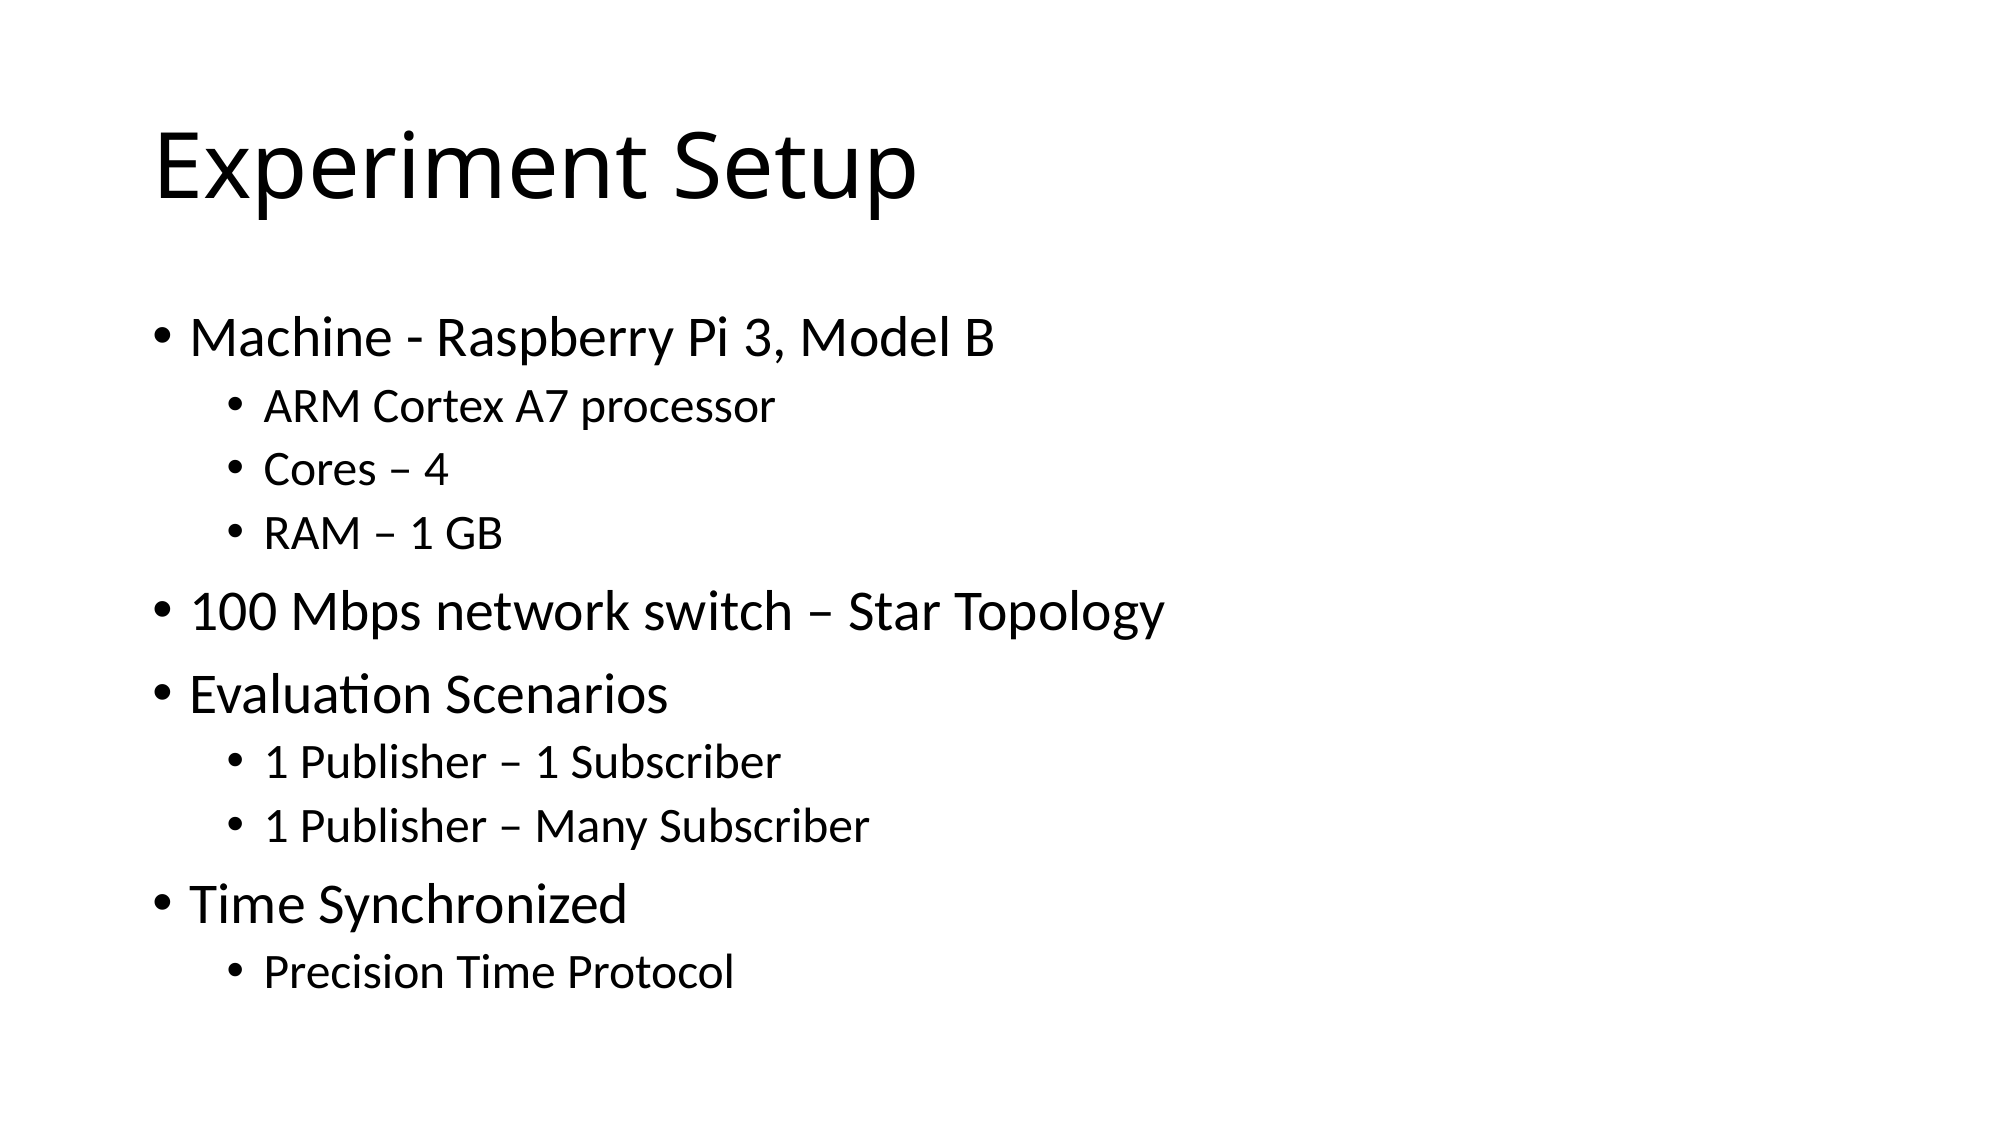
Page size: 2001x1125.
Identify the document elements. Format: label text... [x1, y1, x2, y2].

title Experiment Setup [137, 59, 1863, 278]
list Machine - Raspberry Pi 3, Model B ARM Cortex A7 processor Cores – 4 RAM – 1 GB 100 Mbps network switch – Star Topology Evaluation Scenarios 1 Publisher – 1 Subscriber 1 Publisher – Many Subscriber Time Synchronized Precision Time Protocol [137, 299, 1863, 1014]
